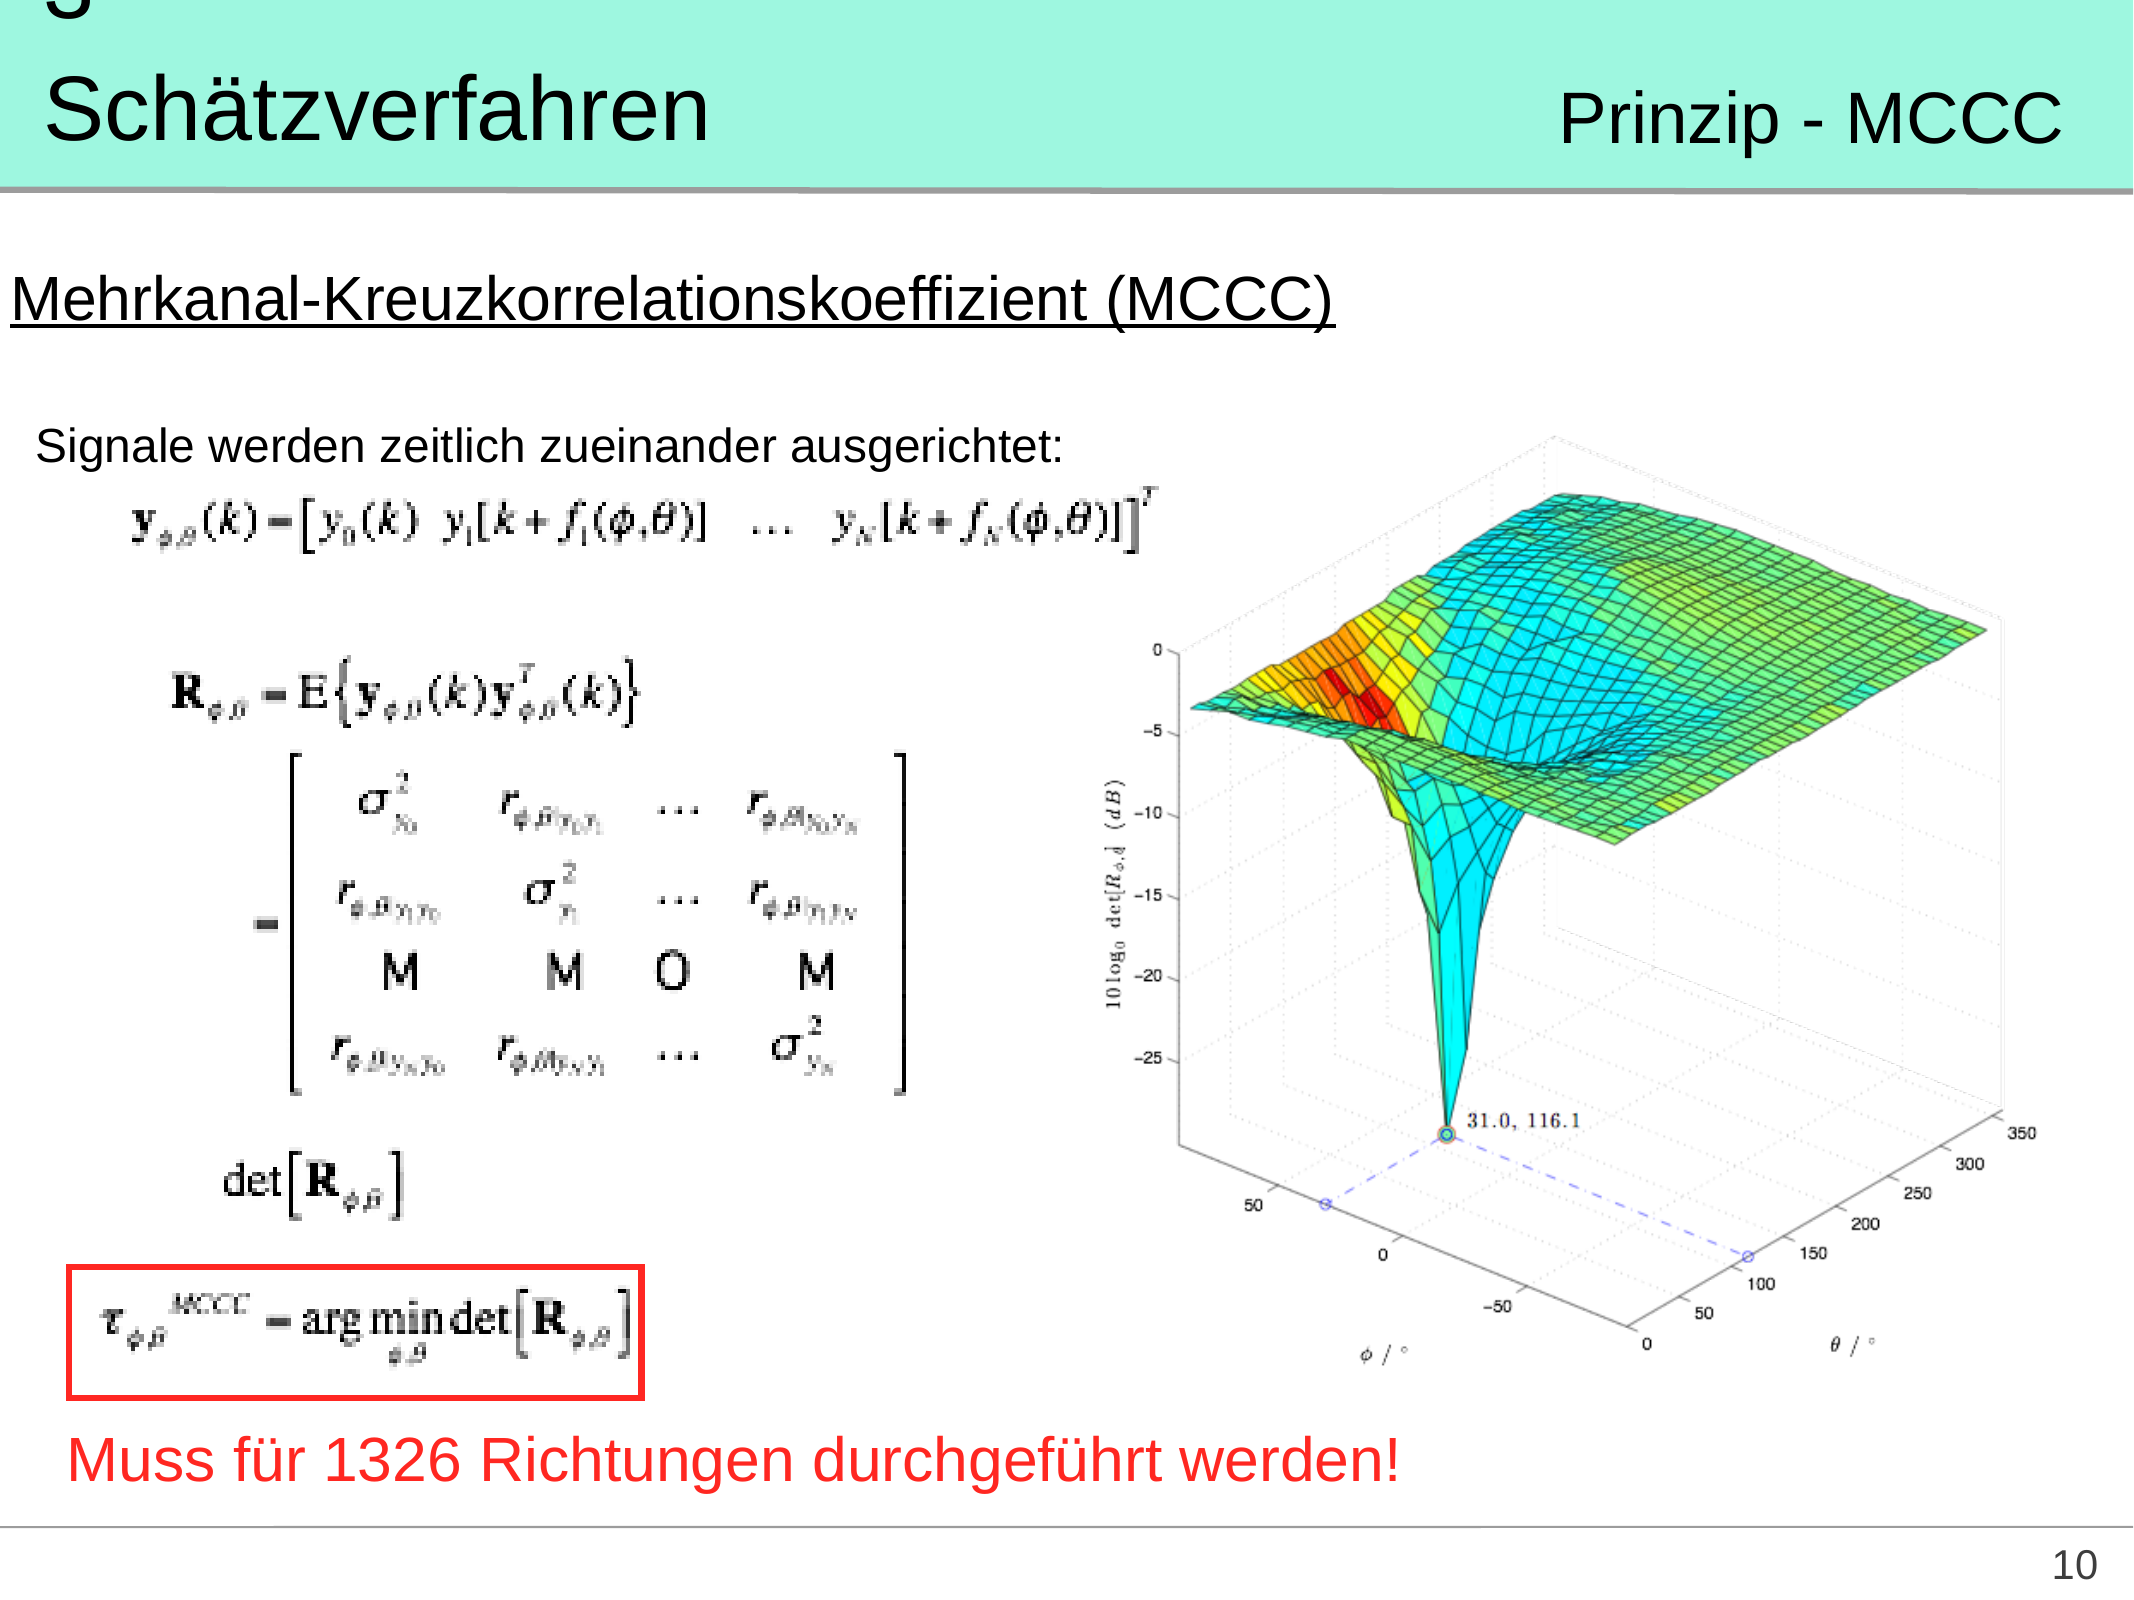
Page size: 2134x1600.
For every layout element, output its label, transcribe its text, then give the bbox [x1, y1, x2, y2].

text_box Signale werden zeitlich zueinander ausgerichtet: [35, 399, 1167, 488]
text_box [0, 0, 2134, 192]
text_box Mehrkanal-Kreuzkorrelationskoeffizient (MCCC) [10, 252, 1473, 340]
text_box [68, 1266, 642, 1399]
picture [124, 416, 2046, 1388]
text_box Prinzip - MCCC [1418, 29, 2094, 167]
picture [216, 1139, 413, 1230]
title 3 Schätzverfahren [34, 28, 791, 168]
text_box Muss für 1326 Richtungen durchgeführt werden! [66, 1412, 1511, 1500]
slide_number 10 [2040, 1528, 2107, 1597]
picture [164, 647, 919, 1105]
